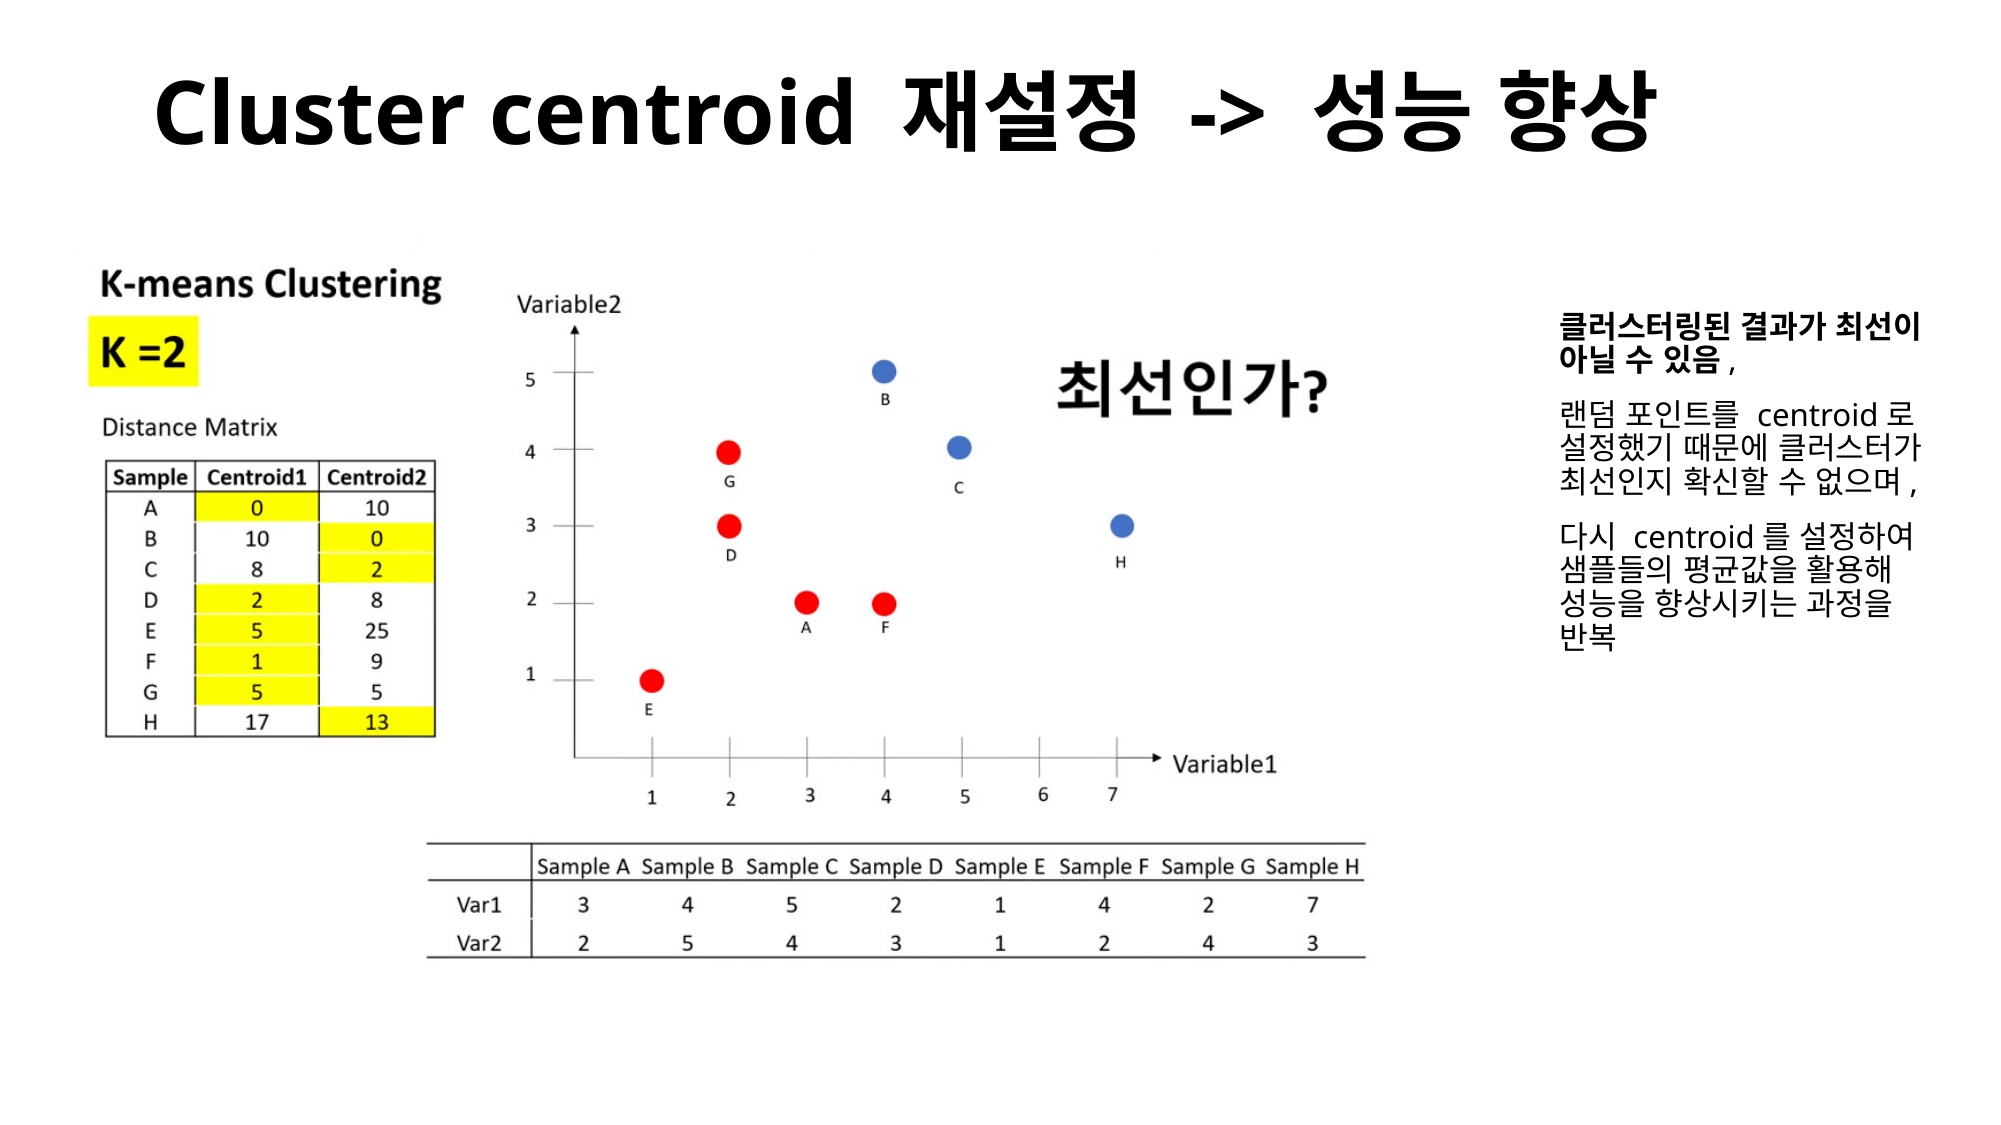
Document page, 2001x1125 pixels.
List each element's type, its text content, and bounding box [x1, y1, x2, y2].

picture [66, 236, 1540, 1066]
list 클러스터링된 결과가 최선이 아닐 수 있음, 랜덤 포인트를 centroid로 설정했기 때문에 클러스터가 최선인지 확신할 수 없으며, 다시 centroid를 설정하여 샘플들의 평균값을 활용해 성능을 향상시키는 과정을 반복 [1540, 303, 1955, 1018]
title Cluster centroid 재설정 -> 성능 향상 [137, 59, 1863, 278]
